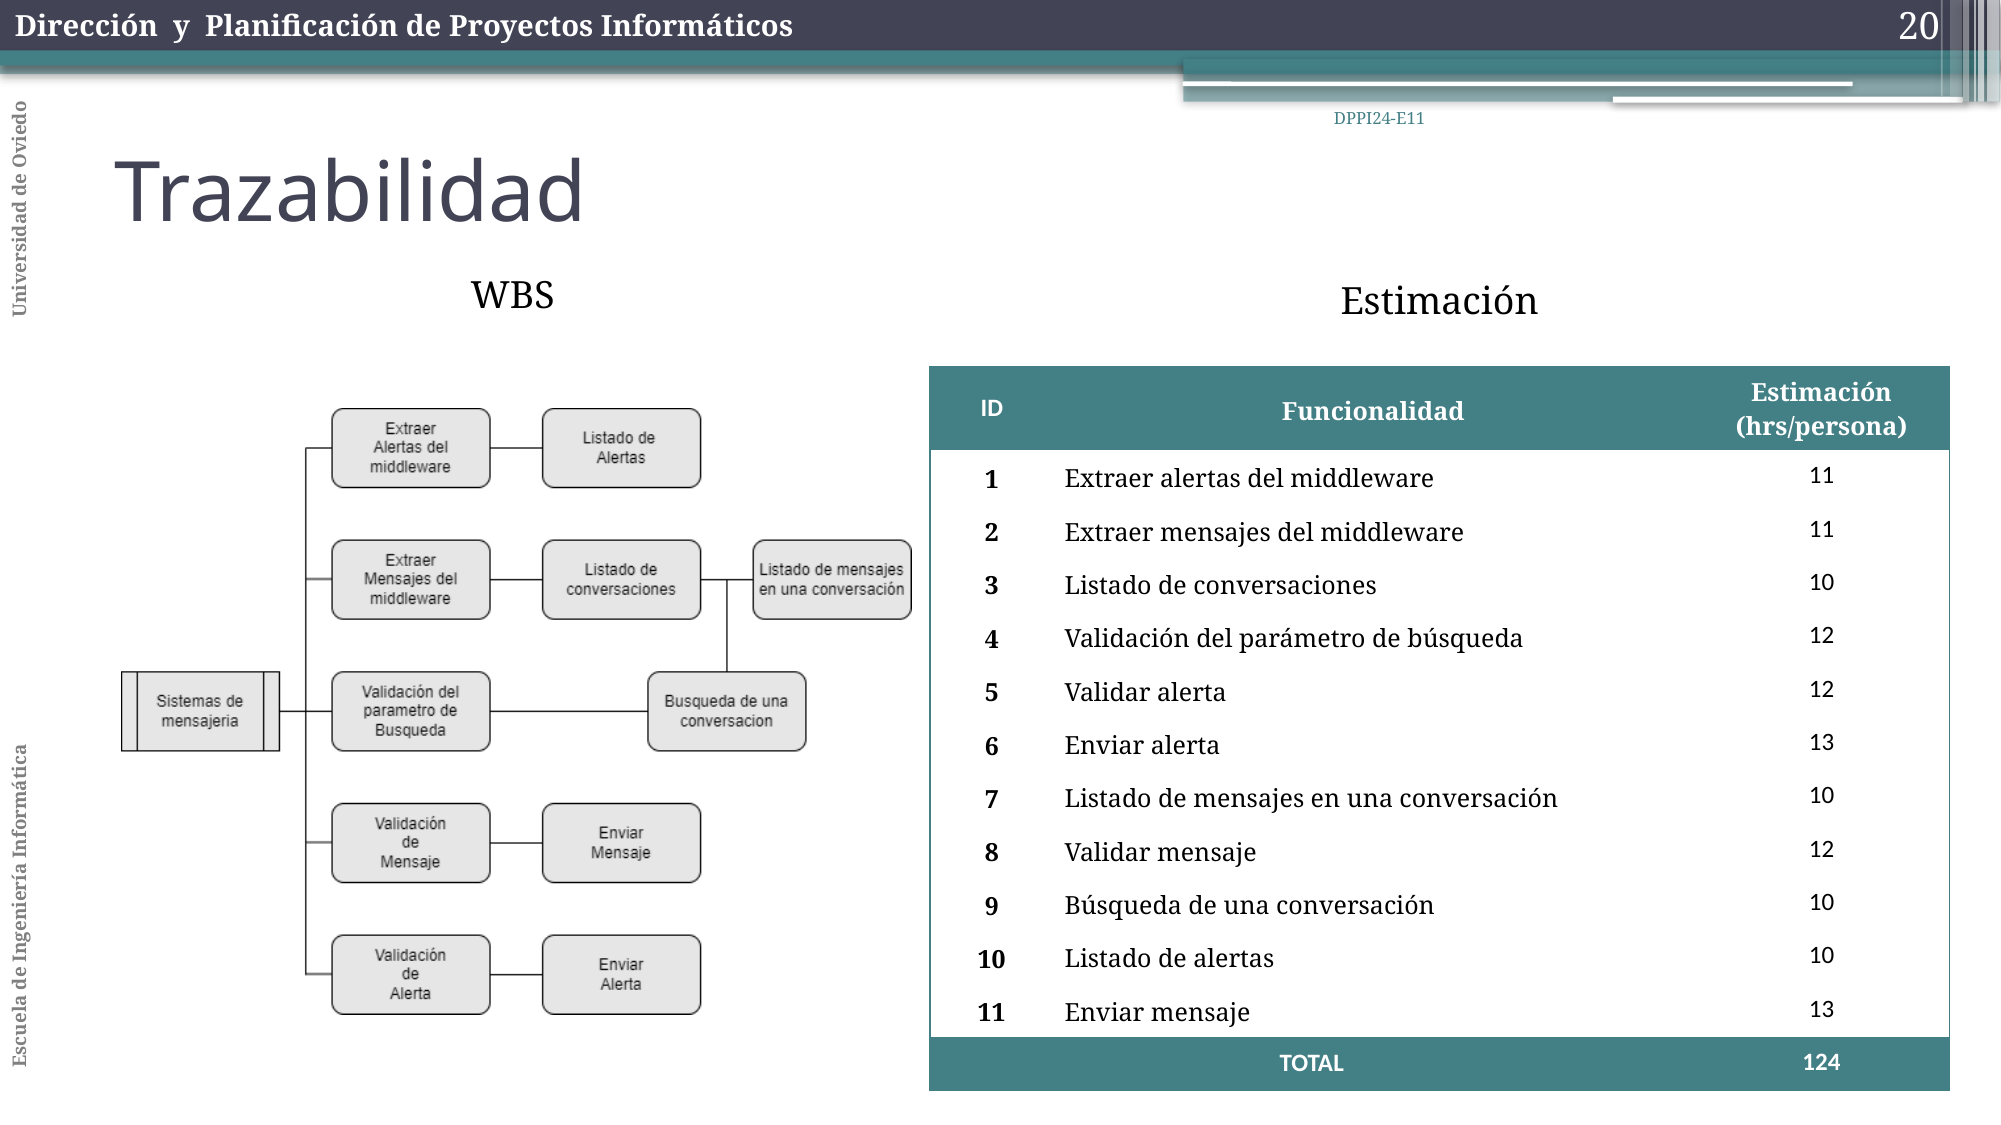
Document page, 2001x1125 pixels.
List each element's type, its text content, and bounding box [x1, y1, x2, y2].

table_cell 11 [1693, 503, 1949, 557]
table_cell Búsqueda de una conversación [1053, 877, 1693, 930]
table_cell 124 [1693, 1037, 1950, 1089]
text_box WBS [455, 276, 578, 323]
table_cell 3 [931, 557, 1053, 610]
table_cell 11 [1693, 450, 1949, 503]
table_cell 9 [931, 877, 1053, 930]
table_cell 7 [931, 770, 1053, 823]
table_cell Validar mensaje [1053, 823, 1693, 877]
table_cell 10 [1693, 877, 1949, 930]
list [121, 408, 912, 1016]
table_cell Enviar alerta [1053, 717, 1693, 770]
text_box Trazabilidad [99, 100, 1900, 276]
table_cell 10 [1693, 557, 1949, 610]
table_cell 10 [1693, 930, 1949, 983]
table_cell 11 [931, 983, 1053, 1037]
table_cell Listado de alertas [1053, 930, 1693, 983]
text_box Estimación [1317, 276, 1563, 330]
table_cell 6 [931, 717, 1053, 770]
table_cell 8 [931, 823, 1053, 877]
table_cell TOTAL [931, 1037, 1693, 1089]
table_cell Enviar mensaje [1053, 983, 1693, 1037]
table_cell Listado de conversaciones [1053, 557, 1693, 610]
table_header Estimación (hrs/persona) [1693, 368, 1949, 450]
table_cell 13 [1693, 983, 1949, 1037]
table_cell 2 [931, 503, 1053, 557]
slide_number 20 [1788, 0, 1955, 61]
table_cell 10 [931, 930, 1053, 983]
table_cell Validación del parámetro de búsqueda [1053, 610, 1693, 663]
table_cell Extraer alertas del middleware [1053, 450, 1693, 503]
table_cell 10 [1693, 770, 1949, 823]
table_cell 1 [931, 450, 1053, 503]
table_cell Listado de mensajes en una conversación [1053, 770, 1693, 823]
table_cell 5 [931, 663, 1053, 717]
table_cell Extraer mensajes del middleware [1053, 503, 1693, 557]
table_header ID [931, 368, 1053, 450]
table_cell 13 [1693, 717, 1949, 770]
table_cell 12 [1693, 823, 1949, 877]
table_cell Validar alerta [1053, 663, 1693, 717]
table_cell 12 [1693, 663, 1949, 717]
table_cell 4 [931, 610, 1053, 663]
table_cell 12 [1693, 610, 1949, 663]
table_header Funcionalidad [1053, 368, 1693, 450]
